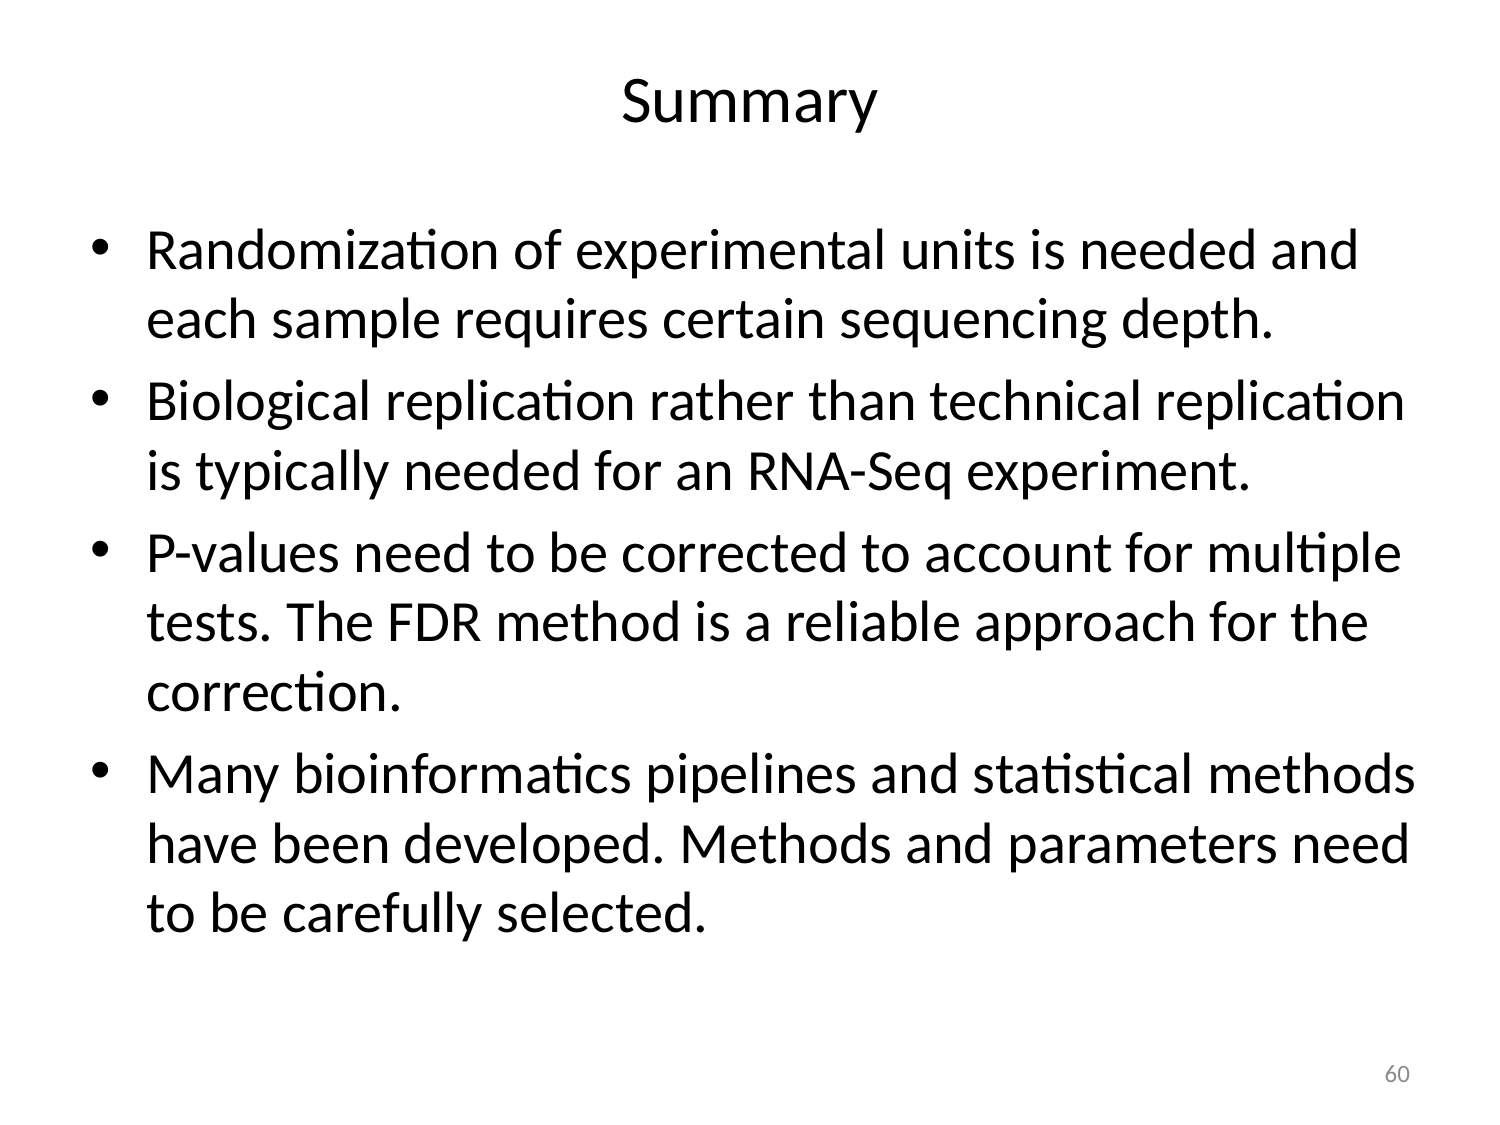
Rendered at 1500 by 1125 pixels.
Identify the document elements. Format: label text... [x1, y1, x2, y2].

list Randomization of experimental units is needed and each sample requires certain sequencing depth. Biological replication rather than technical replication is typically needed for an RNA-Seq experiment. P-values need to be corrected to account for multiple tests. The FDR method is a reliable approach for the correction. Many bioinformatics pipelines and statistical methods have been developed. Methods and parameters need to be carefully selected. [75, 203, 1459, 1005]
slide_number 60 [1074, 1042, 1425, 1103]
title Summary [75, 45, 1425, 146]
